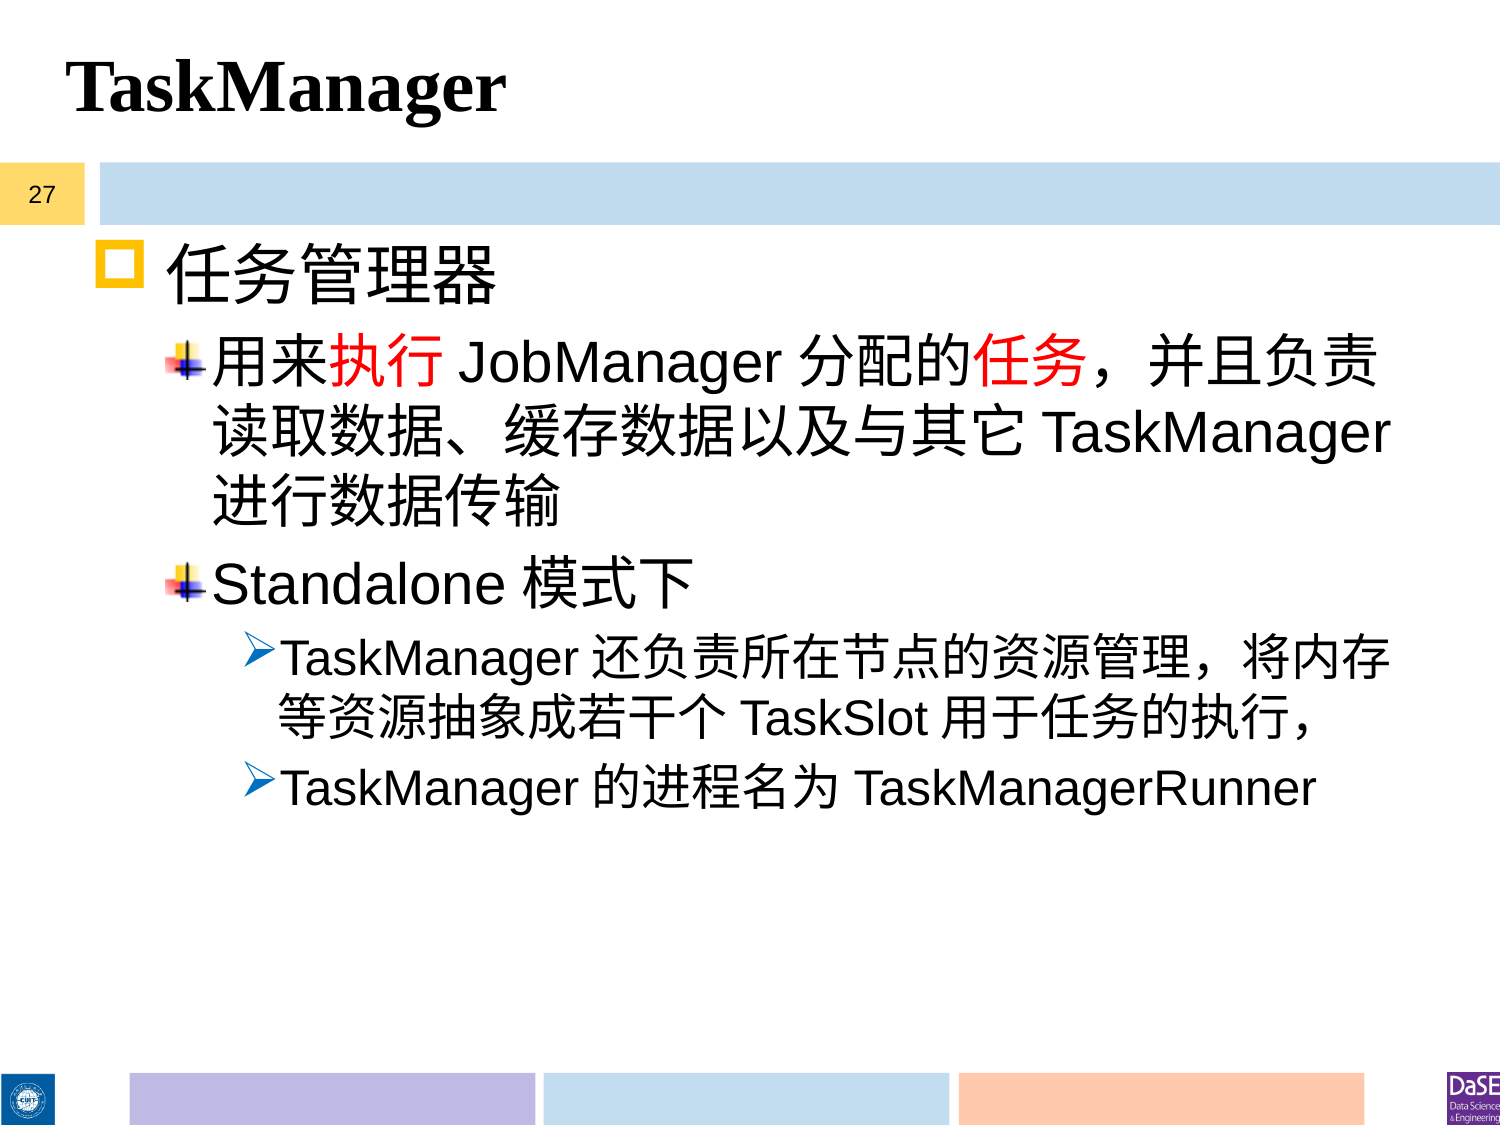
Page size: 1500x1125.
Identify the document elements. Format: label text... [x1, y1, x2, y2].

picture [165, 560, 206, 602]
slide_number 27 [0, 162, 85, 225]
picture [1447, 1072, 1500, 1125]
picture [165, 338, 206, 380]
list 任务管理器 用来执行JobManager分配的任务，并且负责读取数据、缓存数据以及与其它TaskManager进行数据传输 Standalone模式下 TaskManager还负责所在节点的资源管理，将内存等资源抽象成若干个TaskSlot用于任务的执行， TaskManager的进程名为TaskManagerRunner [75, 224, 1425, 1005]
title TaskManager [50, 0, 1459, 175]
picture [0, 1072, 56, 1125]
